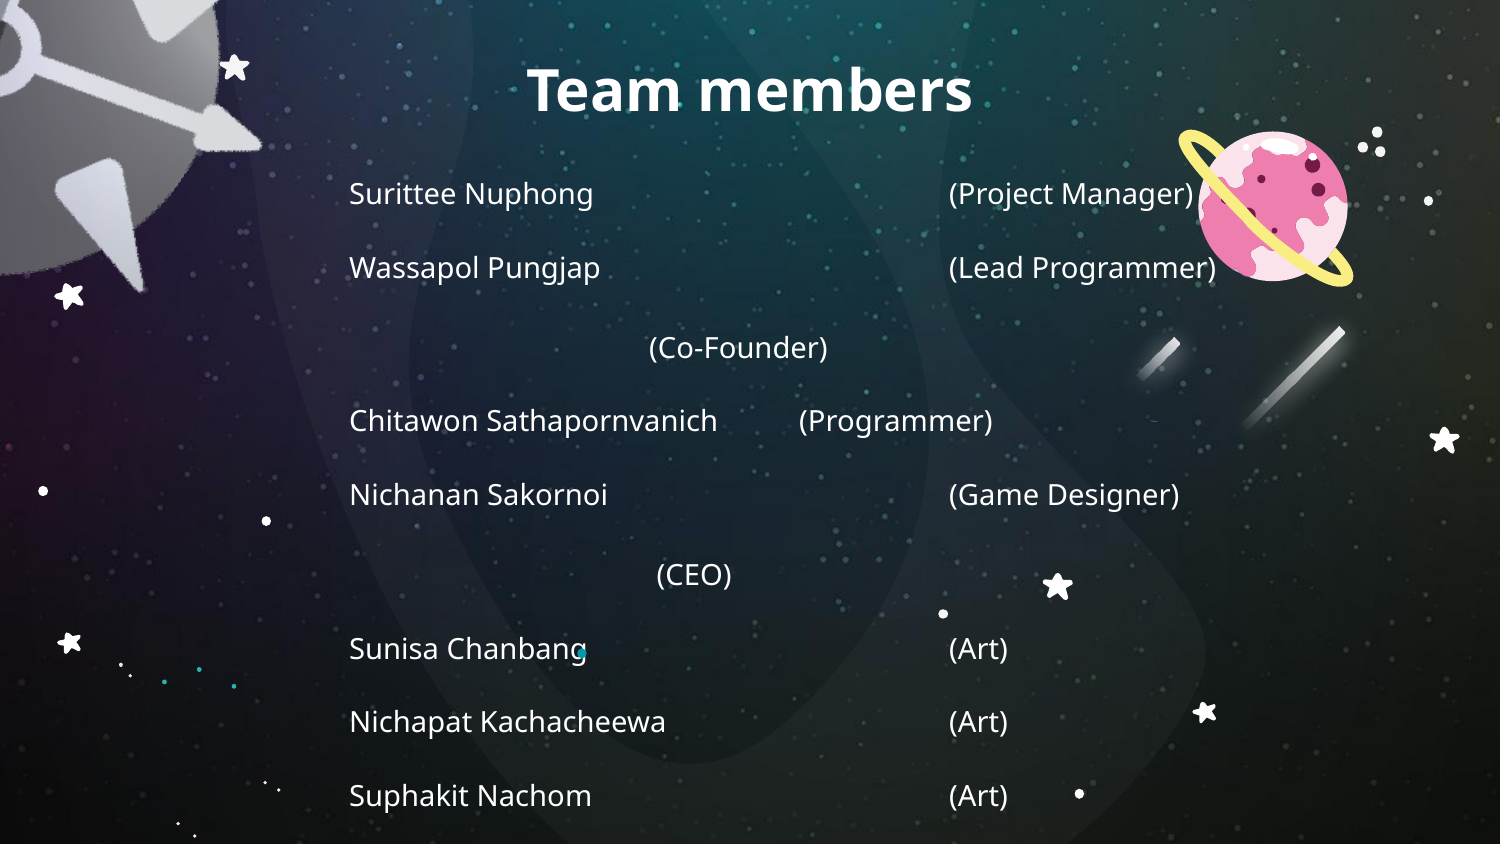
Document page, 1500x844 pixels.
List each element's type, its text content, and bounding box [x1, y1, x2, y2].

list Surittee Nuphong (Project Manager) Wassapol Pungjap (Lead Programmer) (Co-Founder) Chitawon Sathapornvanich (Programmer) Nichanan Sakornoi (Game Designer) (CEO) Sunisa Chanbang (Art) Nichapat Kachacheewa (Art) Suphakit Nachom (Art) Supaphol Kottom (Marketing) [334, 155, 1293, 744]
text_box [1135, 326, 1345, 431]
title Team members [274, 38, 1382, 135]
text_box [938, 609, 949, 619]
text_box [261, 516, 271, 527]
text_box [1372, 126, 1383, 138]
text_box [577, 648, 587, 659]
text_box [1042, 572, 1073, 601]
text_box [1429, 426, 1460, 454]
text_box [1374, 146, 1386, 157]
text_box [1423, 195, 1434, 206]
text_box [1164, 129, 1370, 281]
text_box [57, 632, 81, 654]
picture [0, 0, 1500, 844]
text_box [1074, 788, 1084, 799]
text_box [1192, 701, 1217, 724]
text_box [38, 486, 49, 497]
